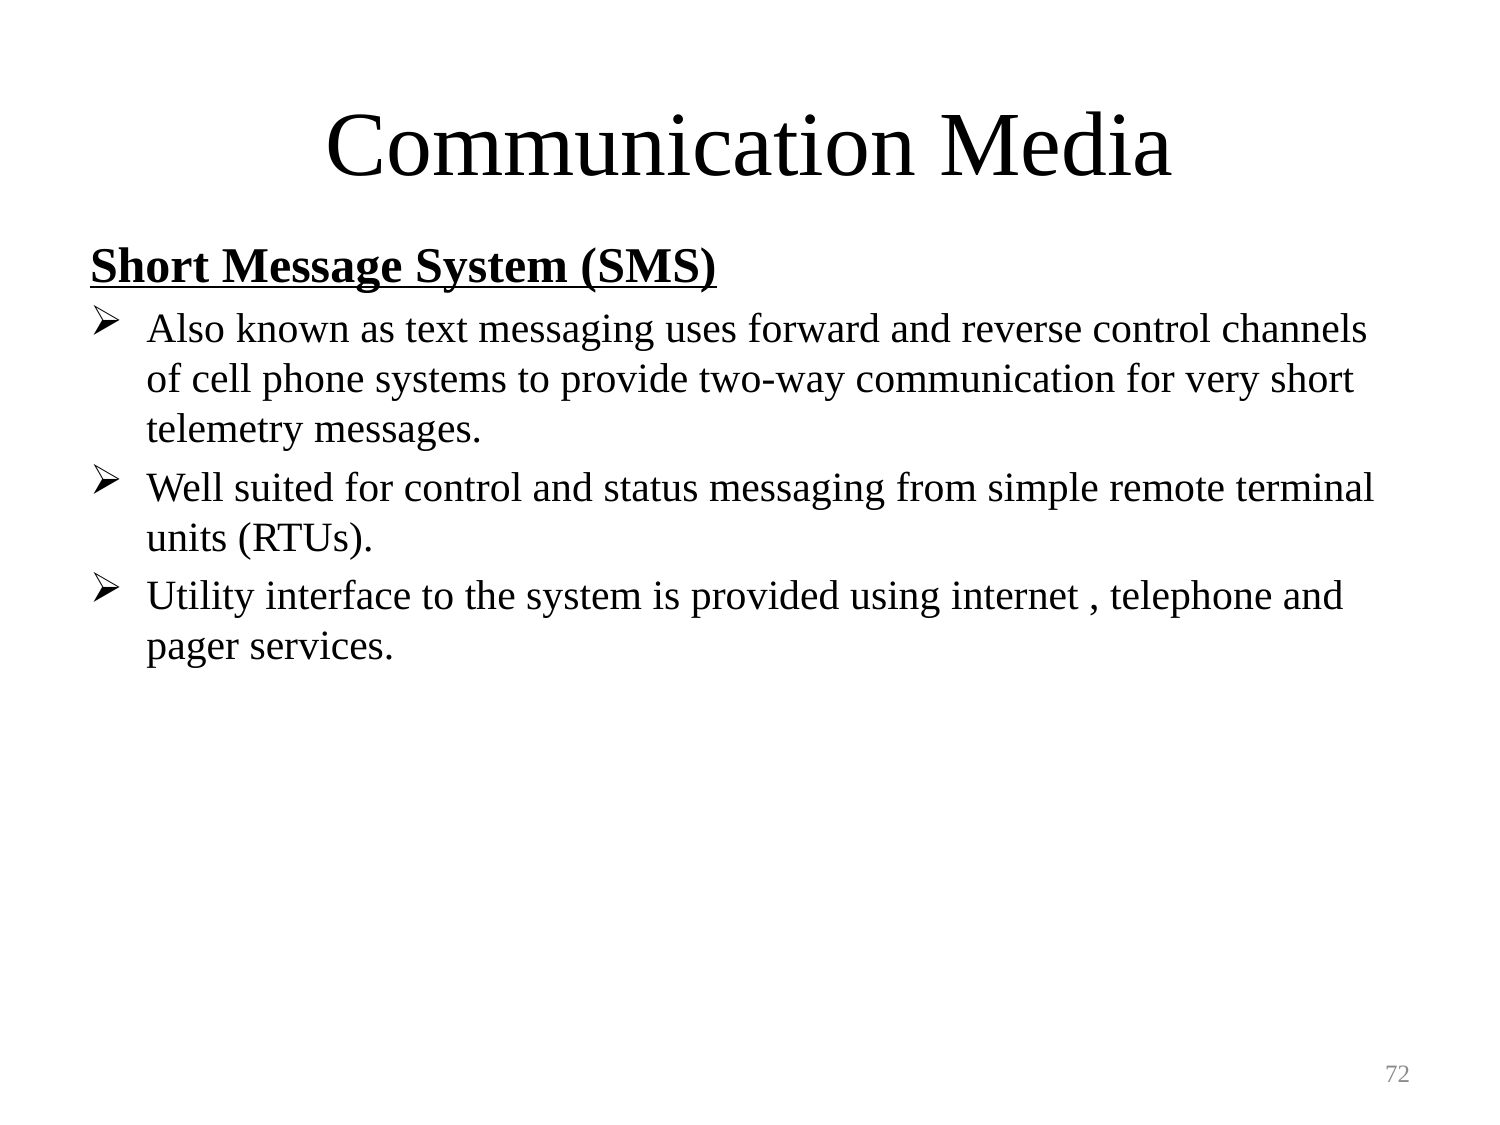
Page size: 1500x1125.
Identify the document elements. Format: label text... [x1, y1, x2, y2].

title Communication Media [75, 45, 1425, 224]
slide_number 72 [1074, 1042, 1425, 1103]
list Short Message System (SMS) Also known as text messaging uses forward and reverse control channels of cell phone systems to provide two-way communication for very short telemetry messages. Well suited for control and status messaging from simple remote terminal units (RTUs). Utility interface to the system is provided using internet , telephone and pager services. [75, 224, 1425, 1005]
